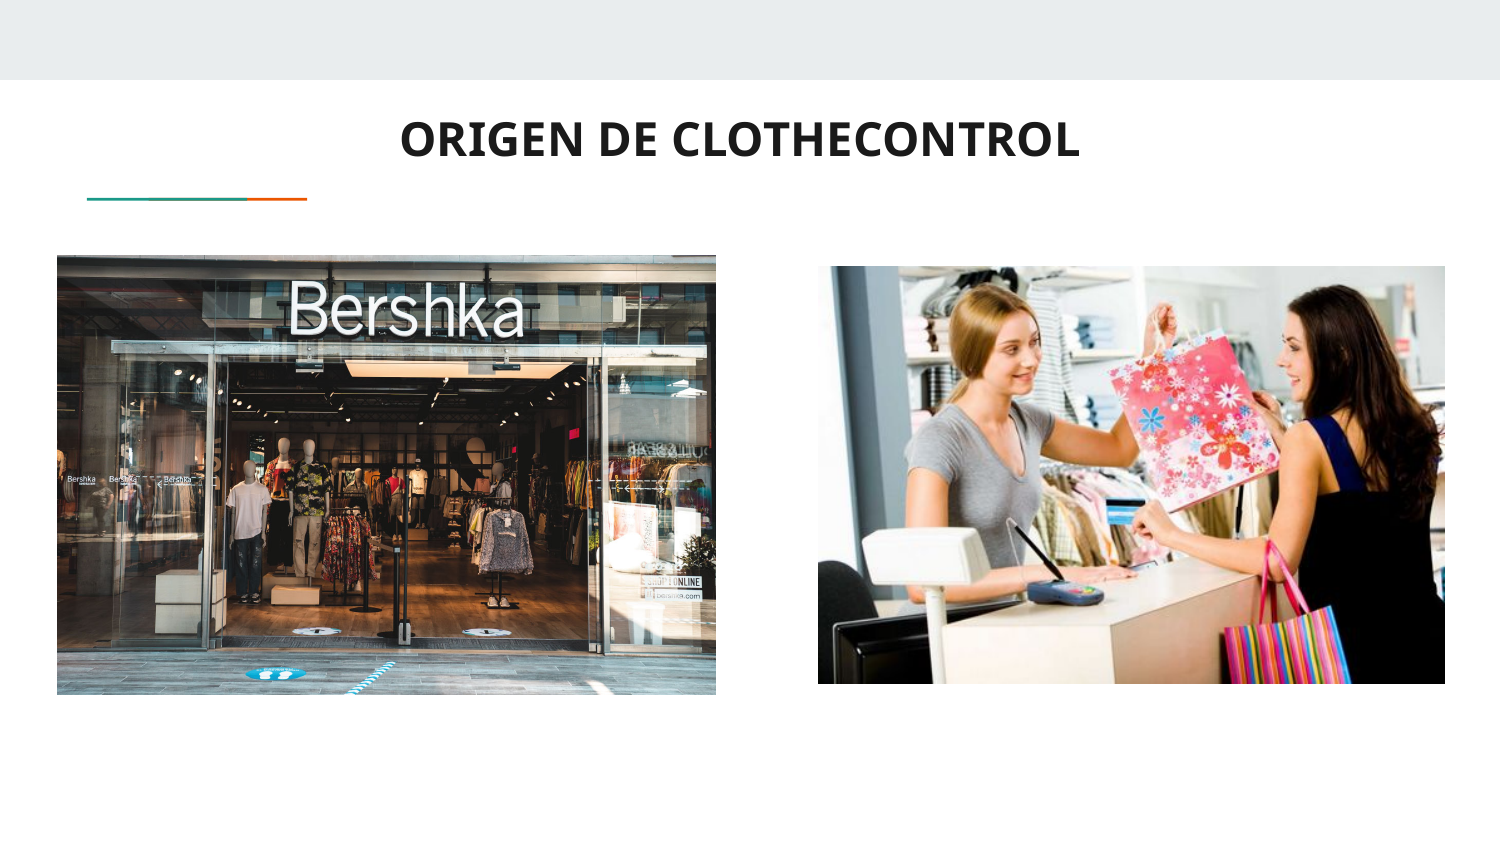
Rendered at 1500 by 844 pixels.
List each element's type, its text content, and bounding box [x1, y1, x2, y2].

picture [818, 266, 1445, 684]
picture [57, 254, 716, 696]
title ORIGEN DE CLOTHECONTROL [384, 94, 1116, 183]
